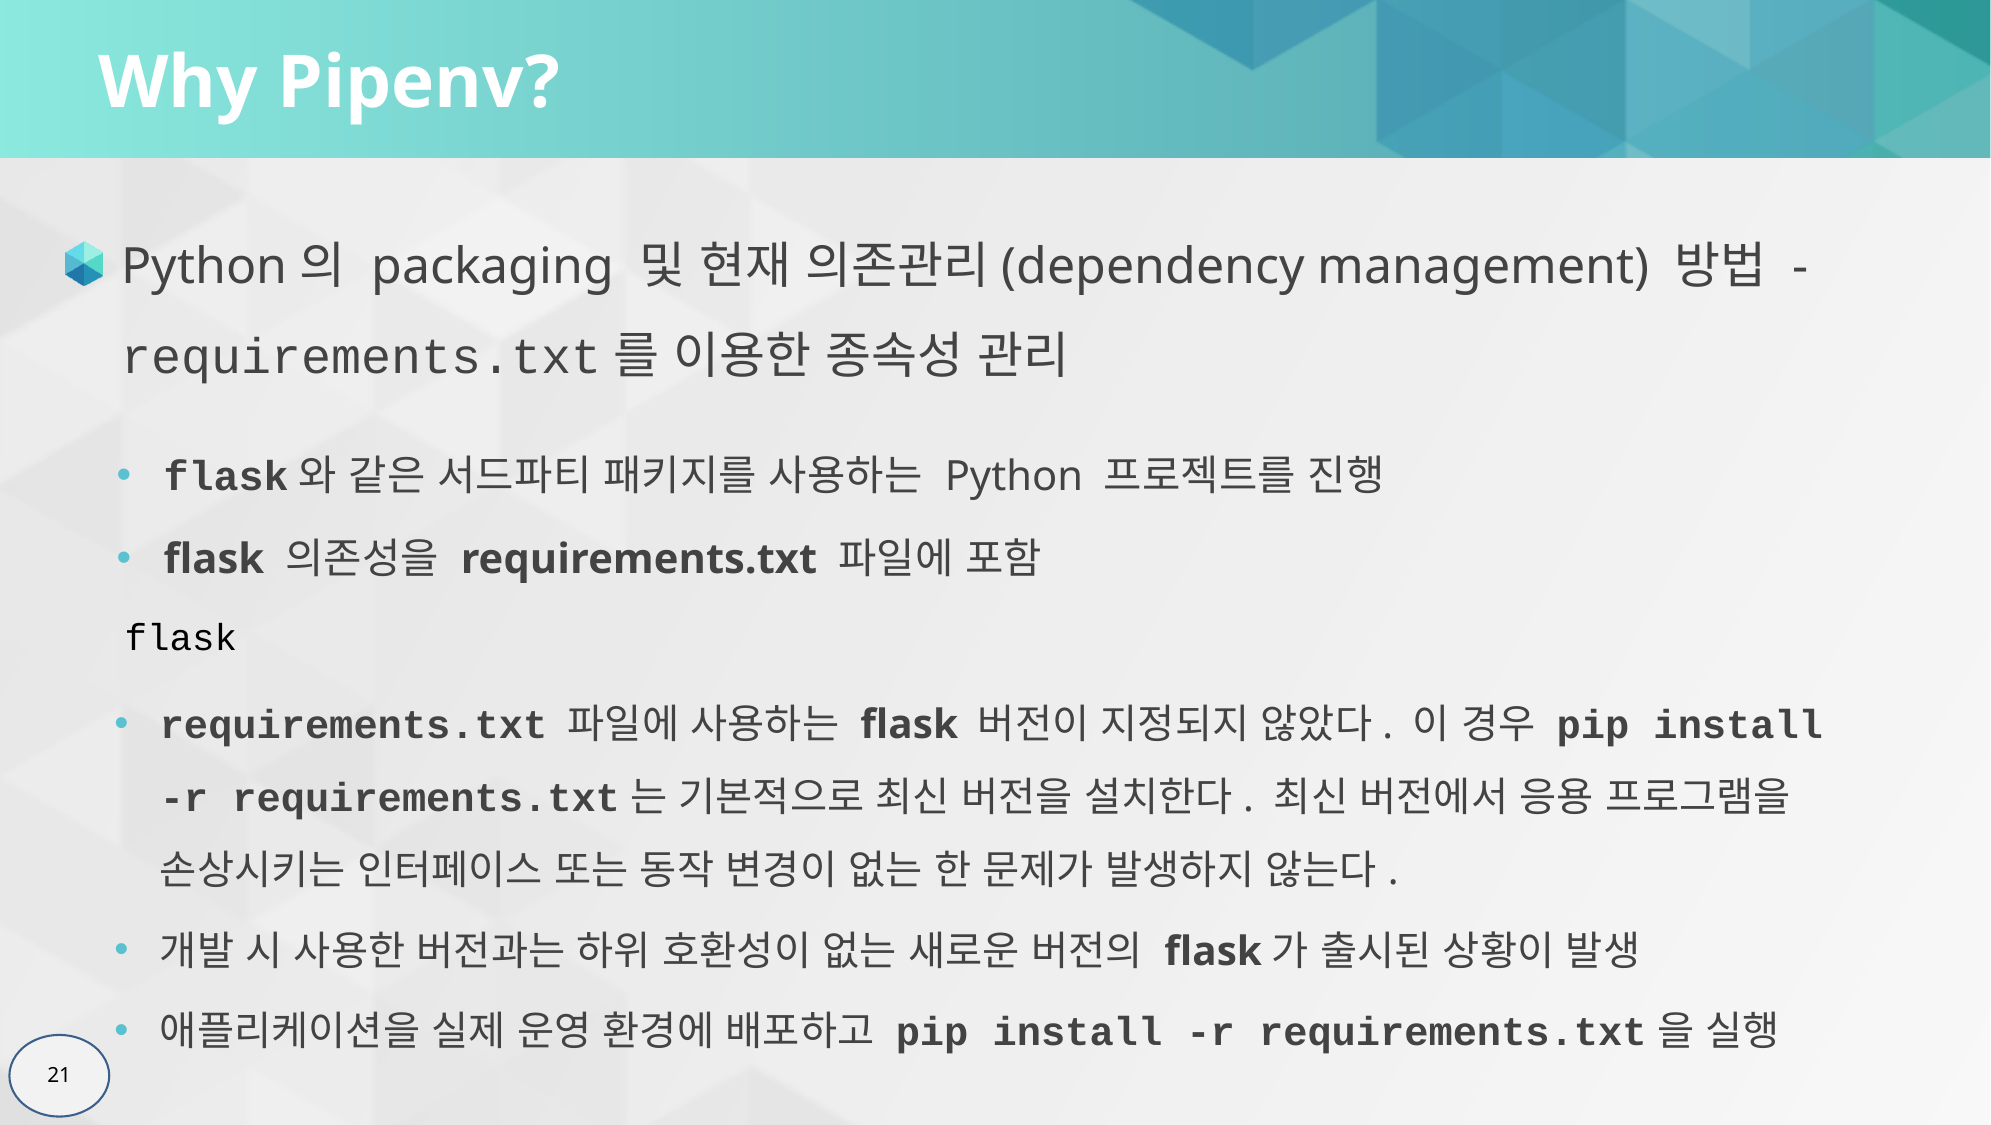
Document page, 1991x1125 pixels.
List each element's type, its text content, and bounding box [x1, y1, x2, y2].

text_box flask [109, 605, 252, 666]
picture [65, 241, 103, 286]
text_box requirements.txt 파일에 사용하는 flask 버전이 지정되지 않았다. 이 경우 pip install -r requirements.txt는 기본적으로 최신 버전을 설치한다. 최신 버전에서 응용 프로그램을 손상시키는 인터페이스 또는 동작 변경이 없는 한 문제가 발생하지 않는다. 개발 시 사용한 버전과는 하위 호환성이 없는 새로운 버전의 flask가 출시된 상황이 발생 애플리케이션을 실제 운영 환경에 배포하고 pip install -r requirements.txt을 실행 [26, 666, 1846, 1125]
list Python의 packaging 및 현재 의존관리(dependency management) 방법 - requirements.txt를 이용한 종속성 관리 [50, 196, 1929, 417]
picture [0, 0, 1991, 1125]
title Why Pipenv? [83, 0, 1681, 158]
text_box flask와 같은 서드파티 패키지를 사용하는 Python 프로젝트를 진행 flask 의존성을 requirements.txt 파일에 포함 [26, 416, 1846, 620]
